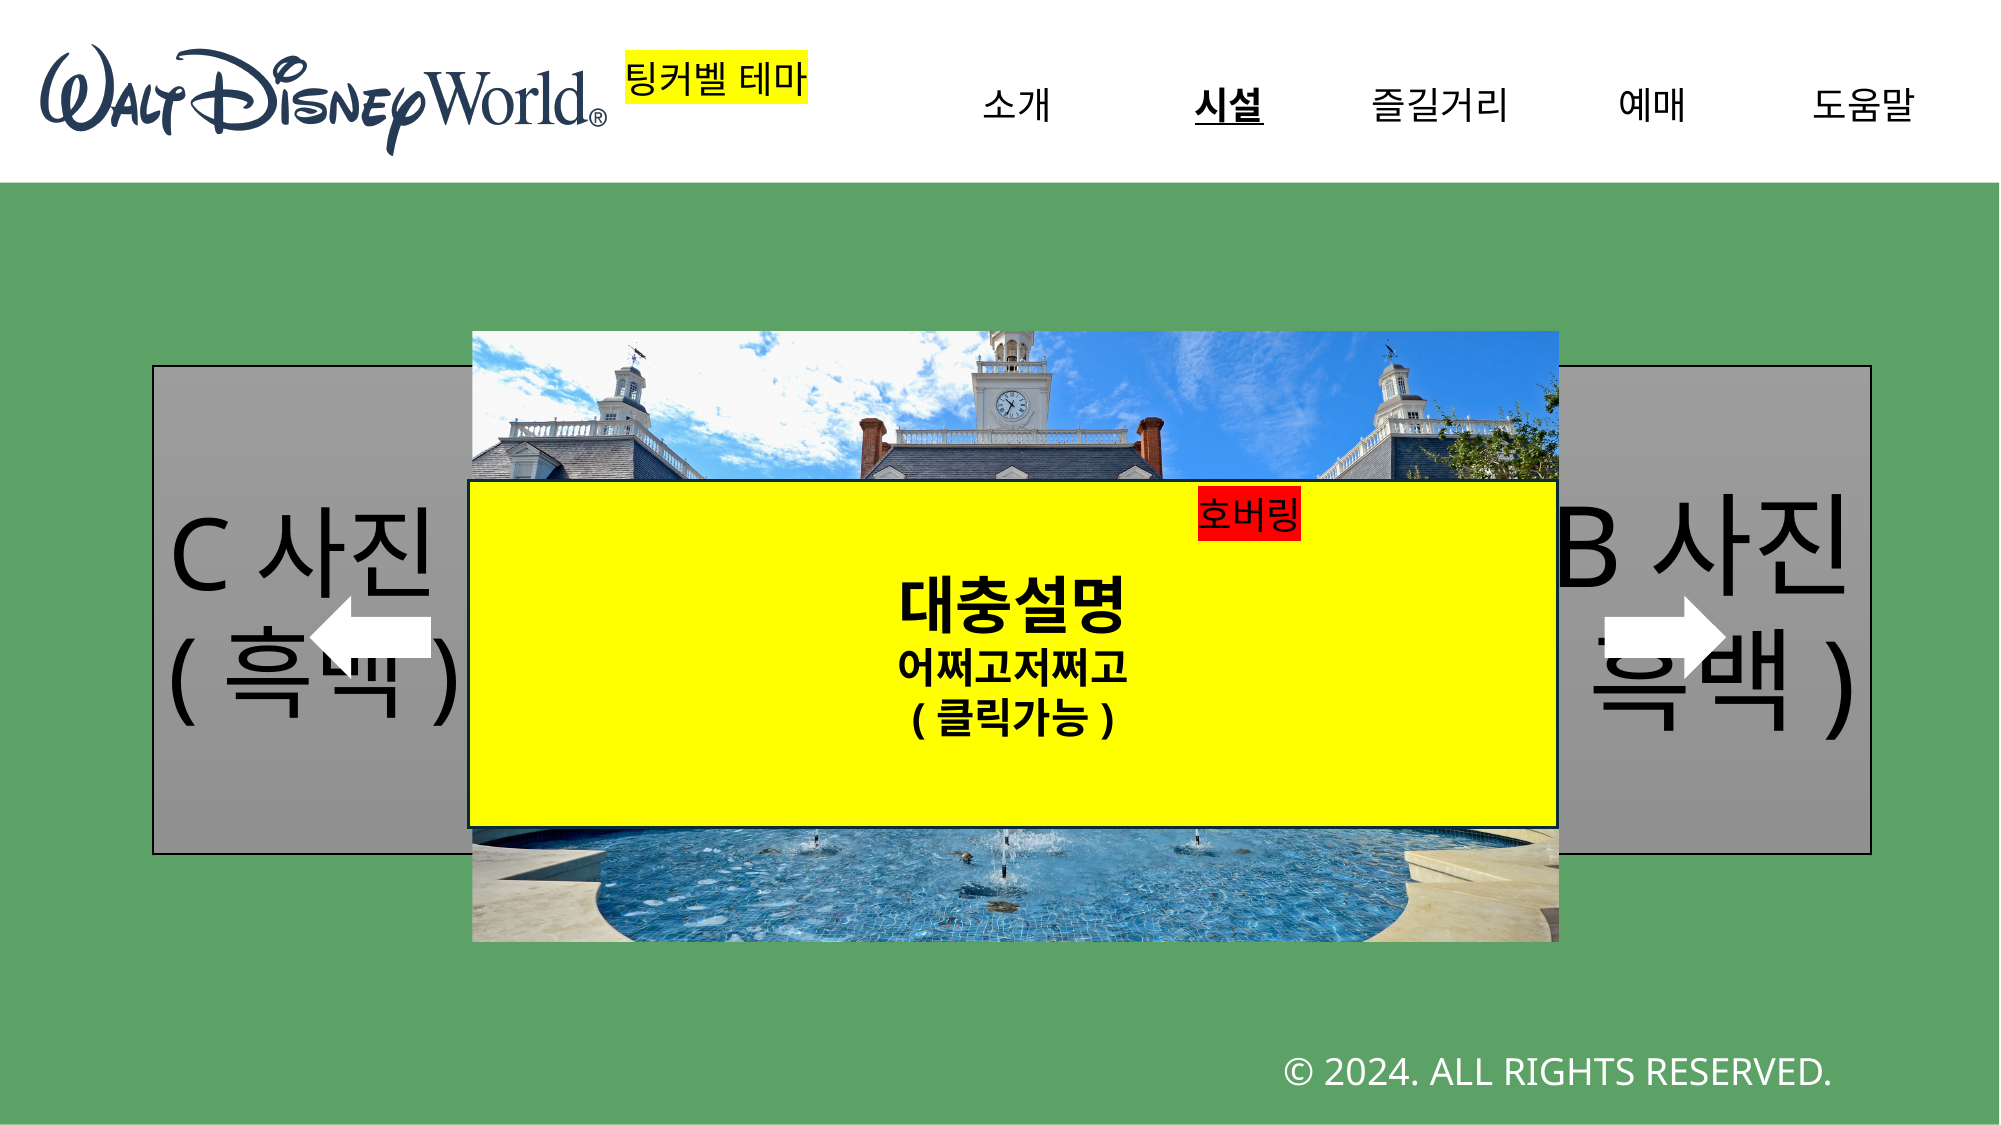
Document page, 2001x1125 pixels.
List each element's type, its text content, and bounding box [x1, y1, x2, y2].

text_box ​ © 2024. ALL RIGHTS RESERVED. [1258, 1040, 1872, 1101]
table_header 예매 [1548, 70, 1758, 135]
table_header 소개 [912, 70, 1122, 135]
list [35, 43, 612, 157]
text_box B사진 (흑백) [1560, 365, 1872, 855]
table_header 도움말 [1759, 70, 1969, 135]
picture [471, 331, 1560, 945]
table_header 시설 [1124, 70, 1334, 135]
table_header 즐길거리 [1336, 70, 1546, 135]
text_box [0, 181, 2000, 1125]
text_box C사진 (흑백) [152, 365, 471, 855]
text_box 대충설명 어쩌고저쩌고 (클릭가능) [467, 479, 471, 829]
text_box [1604, 595, 1727, 680]
text_box 팅커벨 테마 [612, 48, 926, 109]
text_box [309, 595, 431, 680]
